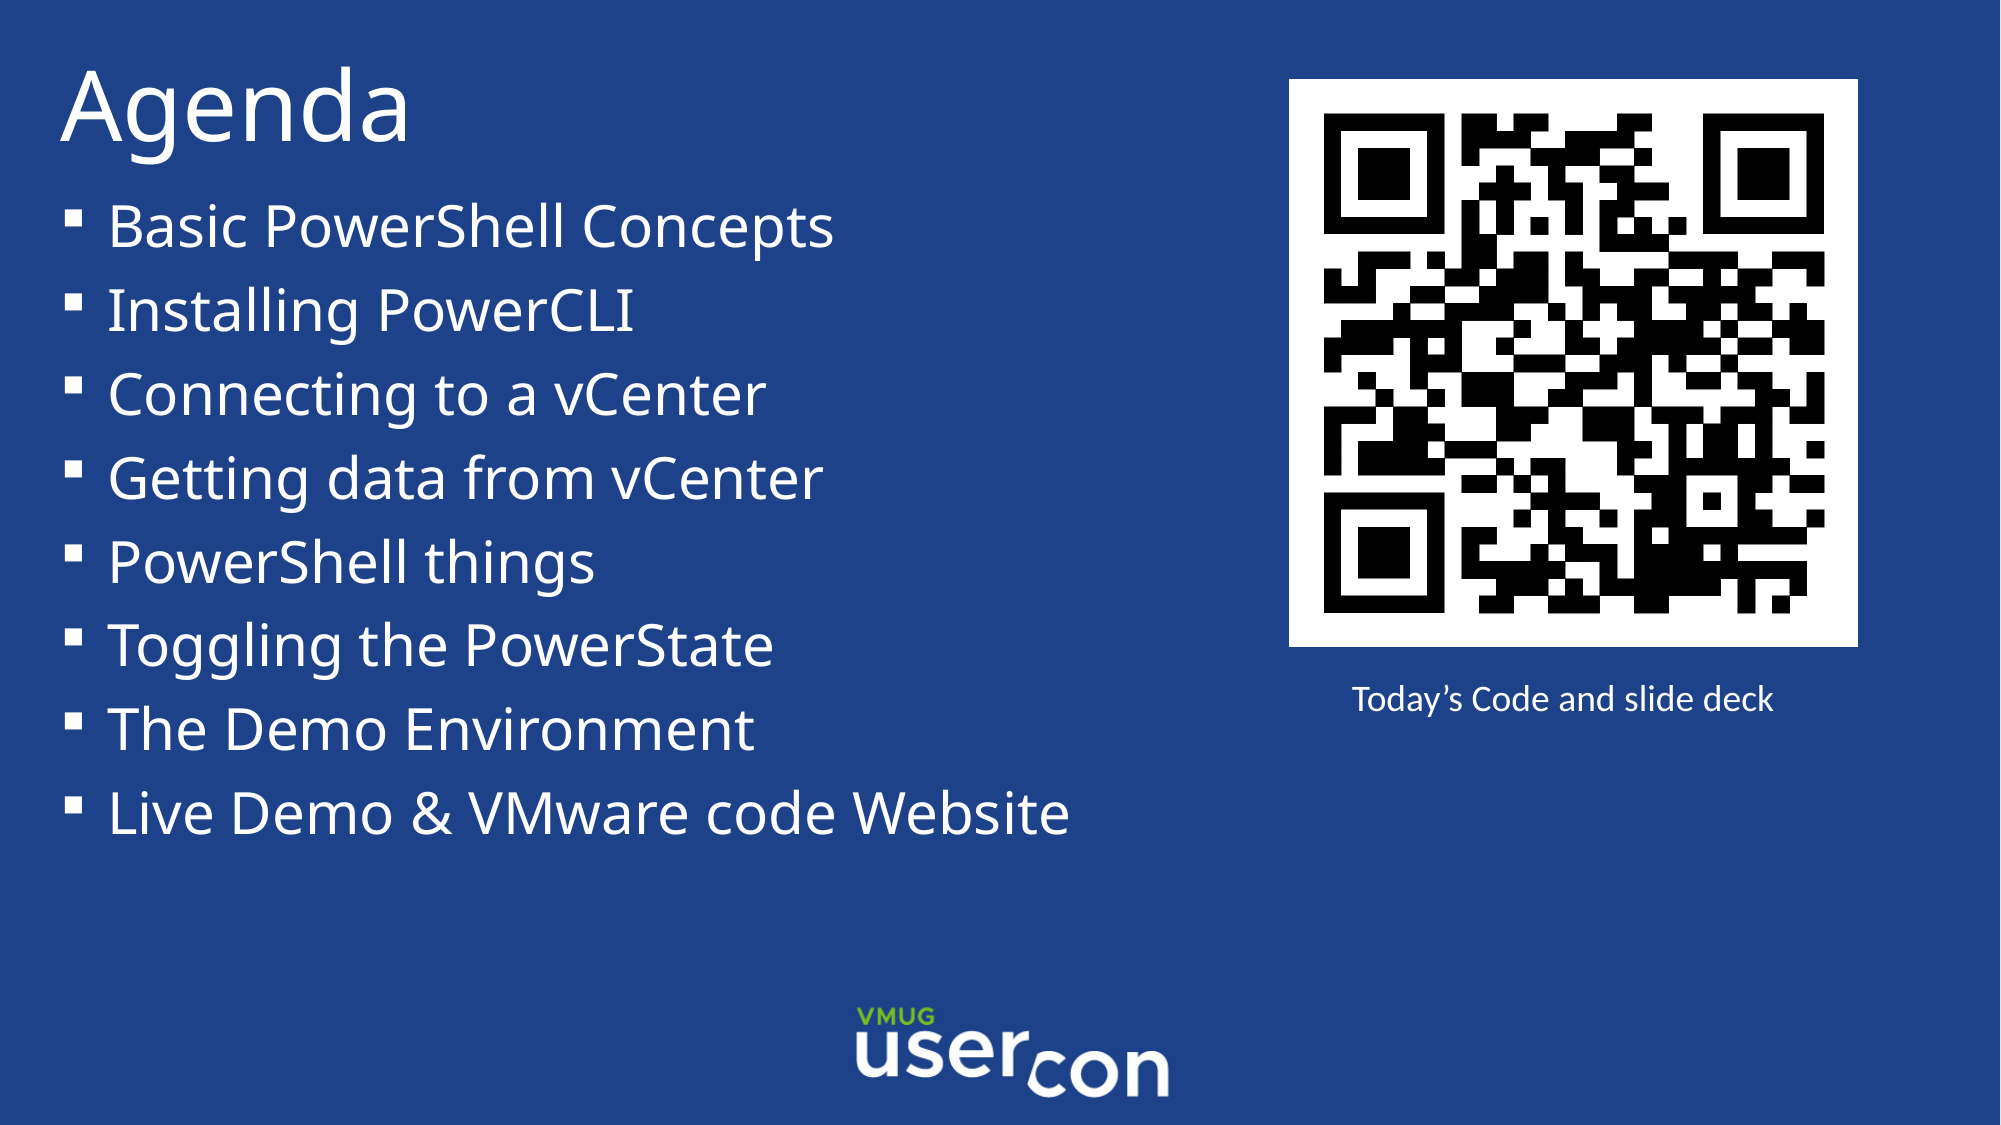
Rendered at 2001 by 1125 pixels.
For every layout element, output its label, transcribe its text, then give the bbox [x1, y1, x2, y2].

text_box Today’s Code and slide deck [1337, 666, 1797, 727]
title Agenda [45, 48, 1950, 171]
list Basic PowerShell Concepts Installing PowerCLI Connecting to a vCenter Getting data from vCenter PowerShell things Toggling the PowerState The Demo Environment Live Demo & VMware code Website [45, 190, 1950, 975]
picture [0, 0, 2001, 1125]
